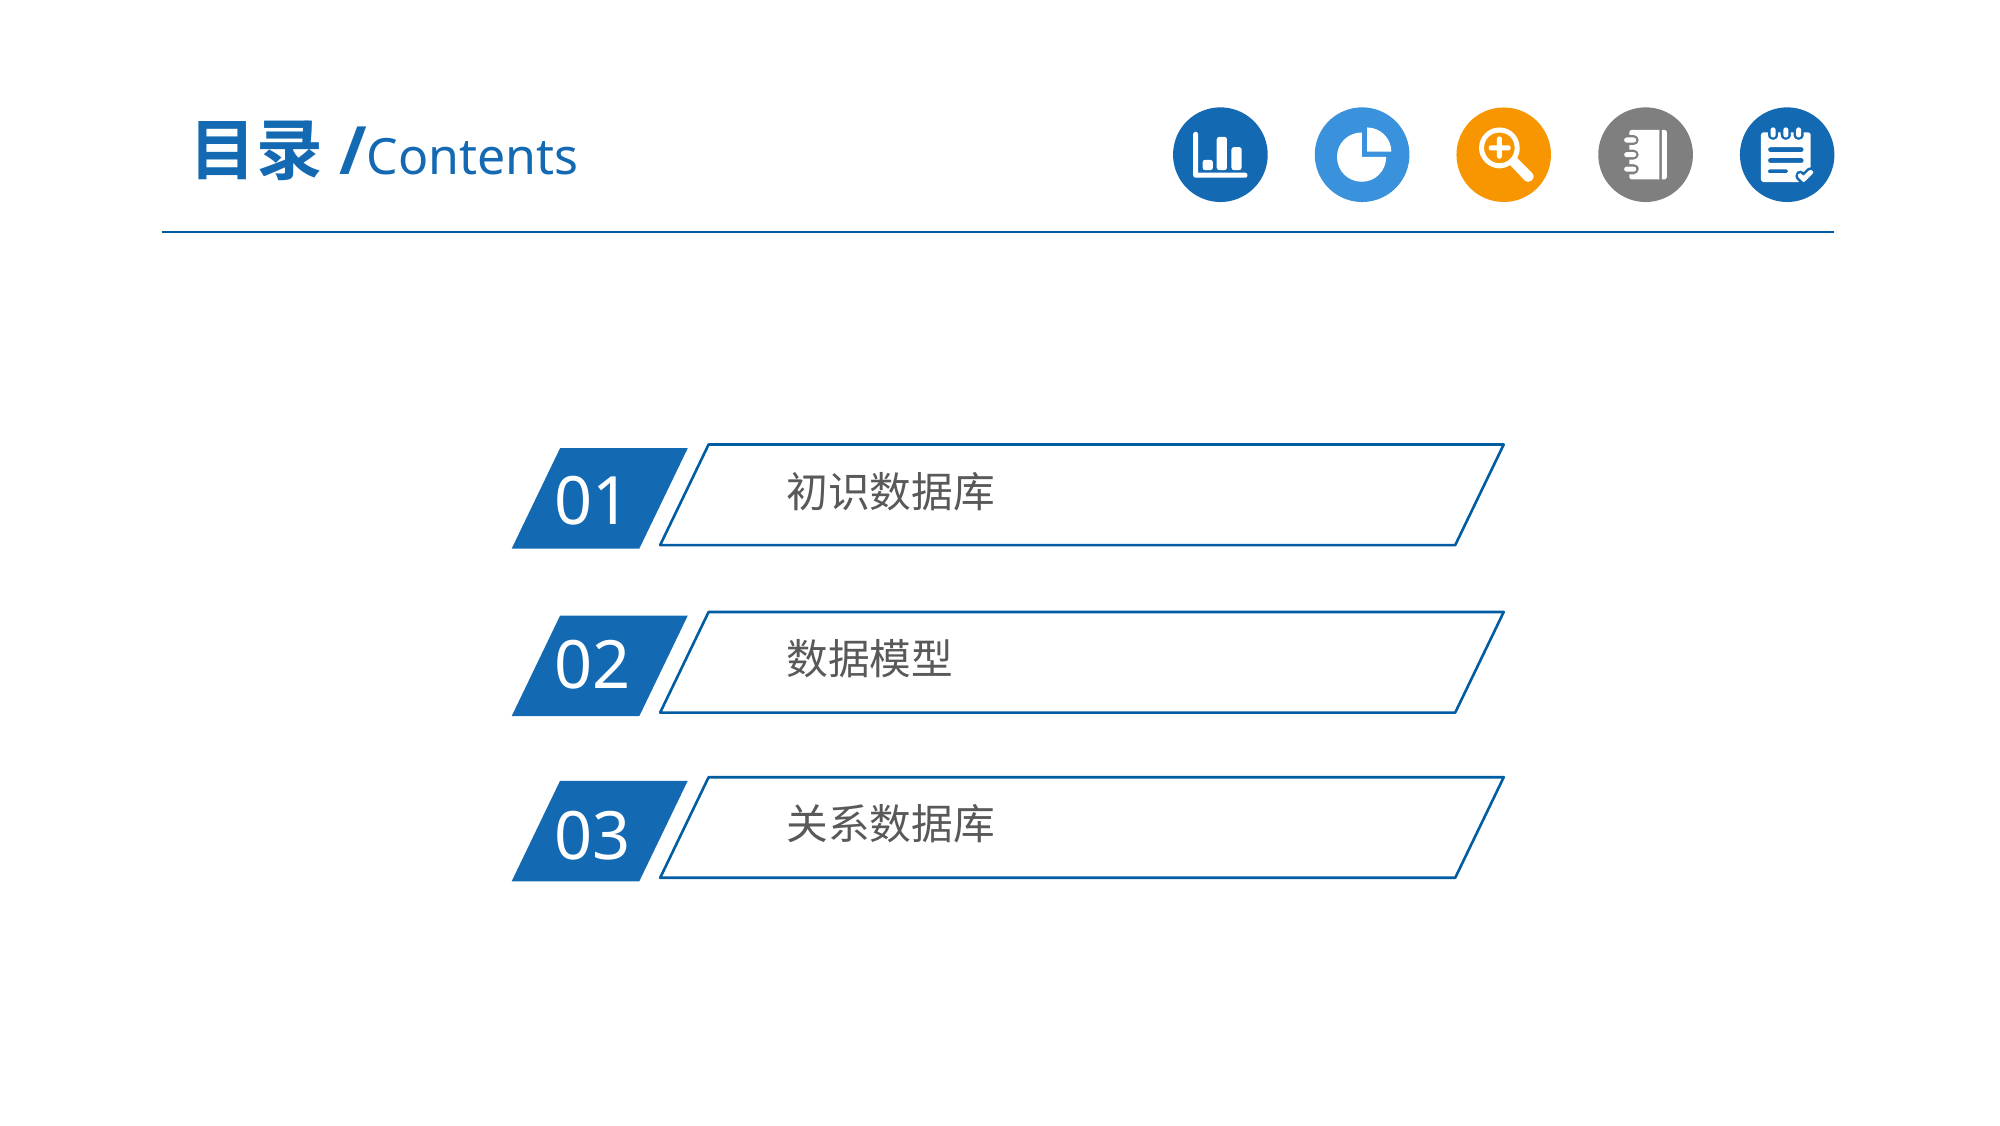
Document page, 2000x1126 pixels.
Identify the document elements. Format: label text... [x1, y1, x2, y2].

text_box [511, 614, 656, 717]
text_box 目录/Contents [137, 93, 631, 203]
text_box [659, 444, 1504, 546]
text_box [511, 447, 655, 549]
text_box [659, 611, 1504, 713]
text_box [511, 780, 656, 882]
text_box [659, 776, 1504, 879]
